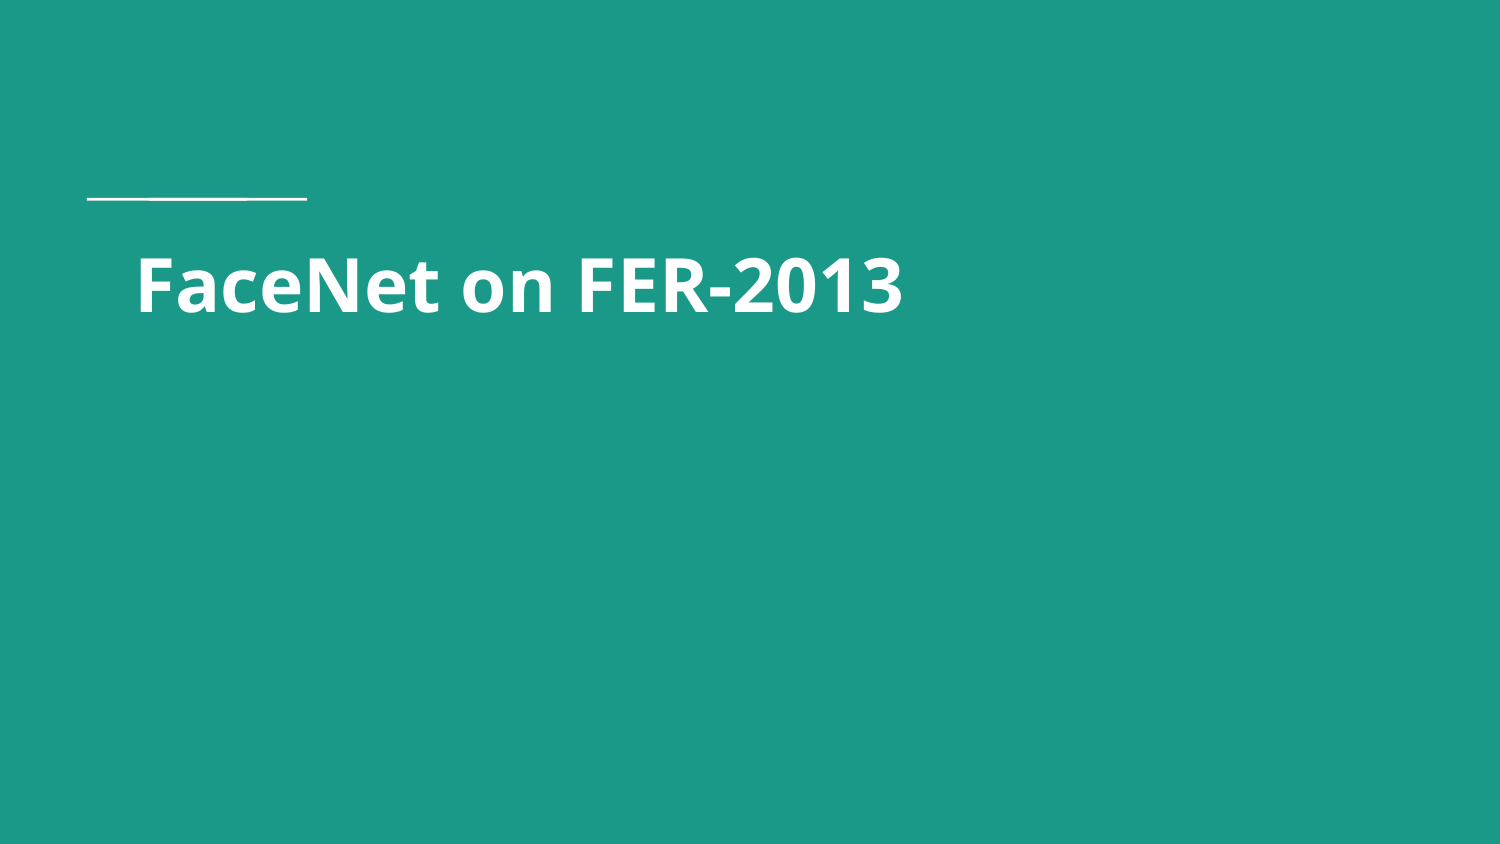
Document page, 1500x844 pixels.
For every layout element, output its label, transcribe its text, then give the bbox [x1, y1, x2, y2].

title FaceNet on FER-2013 [119, 216, 1381, 466]
